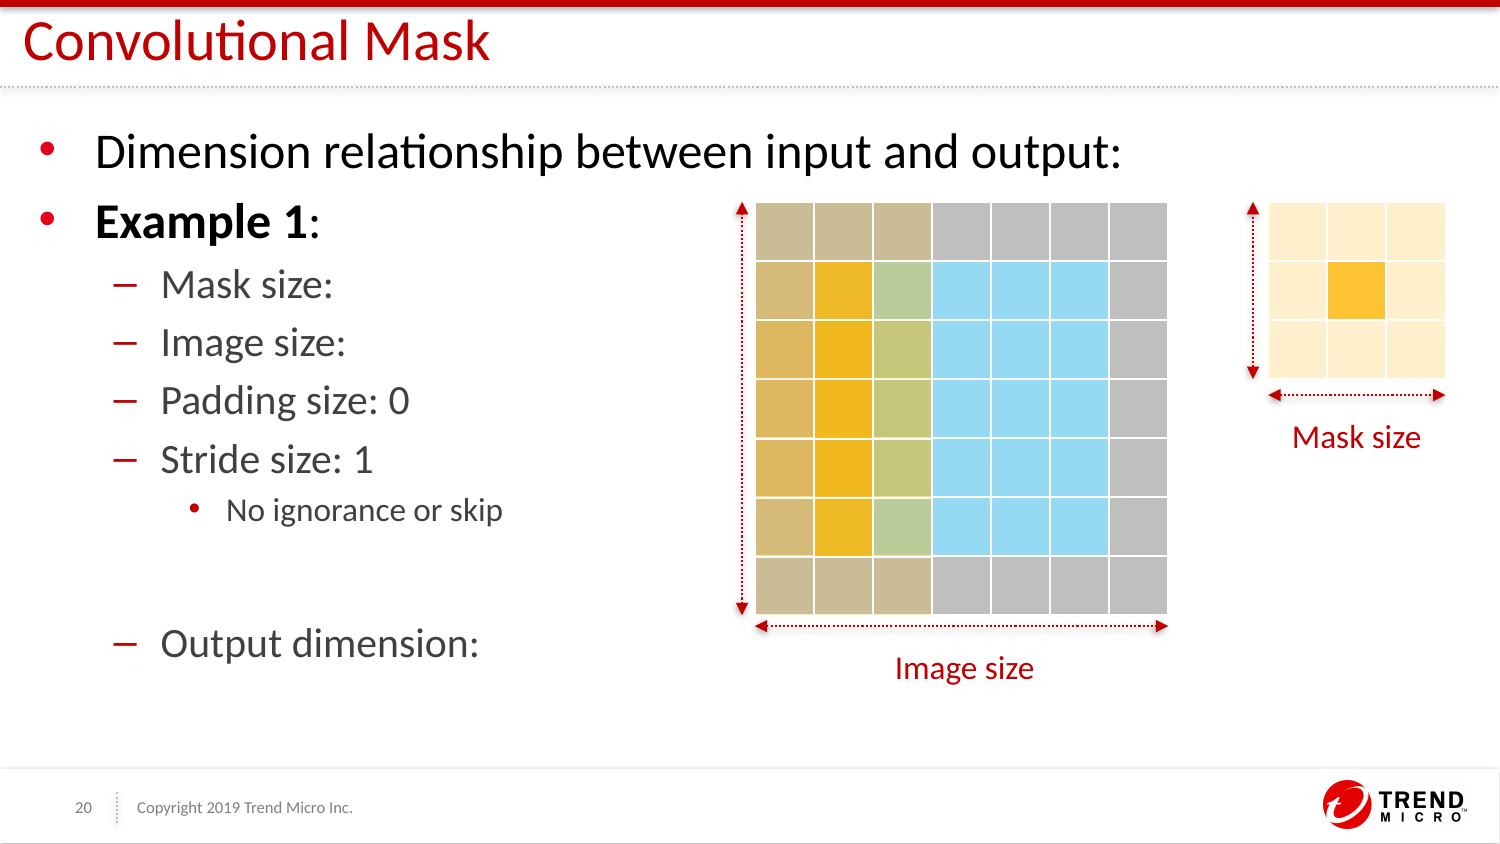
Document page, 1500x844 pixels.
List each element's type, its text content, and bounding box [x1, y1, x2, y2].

table_header [874, 321, 931, 379]
table_header [1328, 203, 1385, 260]
table_cell [874, 558, 931, 615]
table_cell [1110, 557, 1167, 614]
table_header [756, 440, 813, 497]
table_cell [1051, 321, 1108, 378]
table_cell [992, 321, 1049, 378]
table_cell [992, 262, 1049, 319]
table_cell [756, 499, 813, 556]
table_cell [992, 498, 1049, 555]
table_header [1110, 203, 1167, 260]
table_cell [1051, 380, 1108, 437]
table_cell [933, 557, 990, 614]
table_cell [756, 558, 813, 615]
table_cell [1328, 321, 1385, 378]
table_header [874, 440, 931, 497]
table_cell [933, 439, 990, 496]
title Convolutional Mask [23, 4, 1467, 88]
table_header [756, 321, 813, 379]
table_cell [992, 380, 1049, 437]
table_header [756, 380, 813, 438]
table_header [933, 203, 990, 260]
picture [1323, 780, 1467, 829]
table_header [815, 321, 872, 379]
table_header [874, 380, 931, 438]
table_header [815, 380, 872, 438]
table_cell [992, 439, 1049, 496]
table_cell [992, 557, 1049, 614]
table_header [1269, 203, 1326, 260]
table_header [815, 203, 872, 260]
table_header [1051, 203, 1108, 260]
table_cell [1269, 262, 1326, 319]
table_cell [1110, 498, 1167, 555]
table_cell [933, 380, 990, 437]
table_cell [1051, 262, 1108, 319]
table_cell [1110, 262, 1167, 319]
table_cell [1051, 498, 1108, 555]
table_cell [874, 499, 931, 556]
table_cell [933, 262, 990, 319]
table_cell [1051, 439, 1108, 496]
table_cell [1110, 439, 1167, 496]
table_cell [1269, 321, 1326, 378]
table_cell [1387, 262, 1445, 319]
table_header [1387, 203, 1445, 260]
table_cell [1110, 380, 1167, 437]
table_cell [815, 558, 872, 615]
table_header [874, 203, 931, 260]
table_header [756, 262, 813, 319]
table_cell [1110, 321, 1167, 378]
table_cell [815, 499, 872, 556]
table_cell [1051, 557, 1108, 614]
table_header [874, 262, 931, 319]
table_cell [1387, 321, 1445, 378]
table_cell [933, 498, 990, 555]
table_cell [933, 321, 990, 378]
table_header [815, 262, 872, 319]
table_cell [1328, 262, 1385, 319]
table_header [756, 203, 813, 260]
table_header [992, 203, 1049, 260]
table_header [815, 440, 872, 497]
